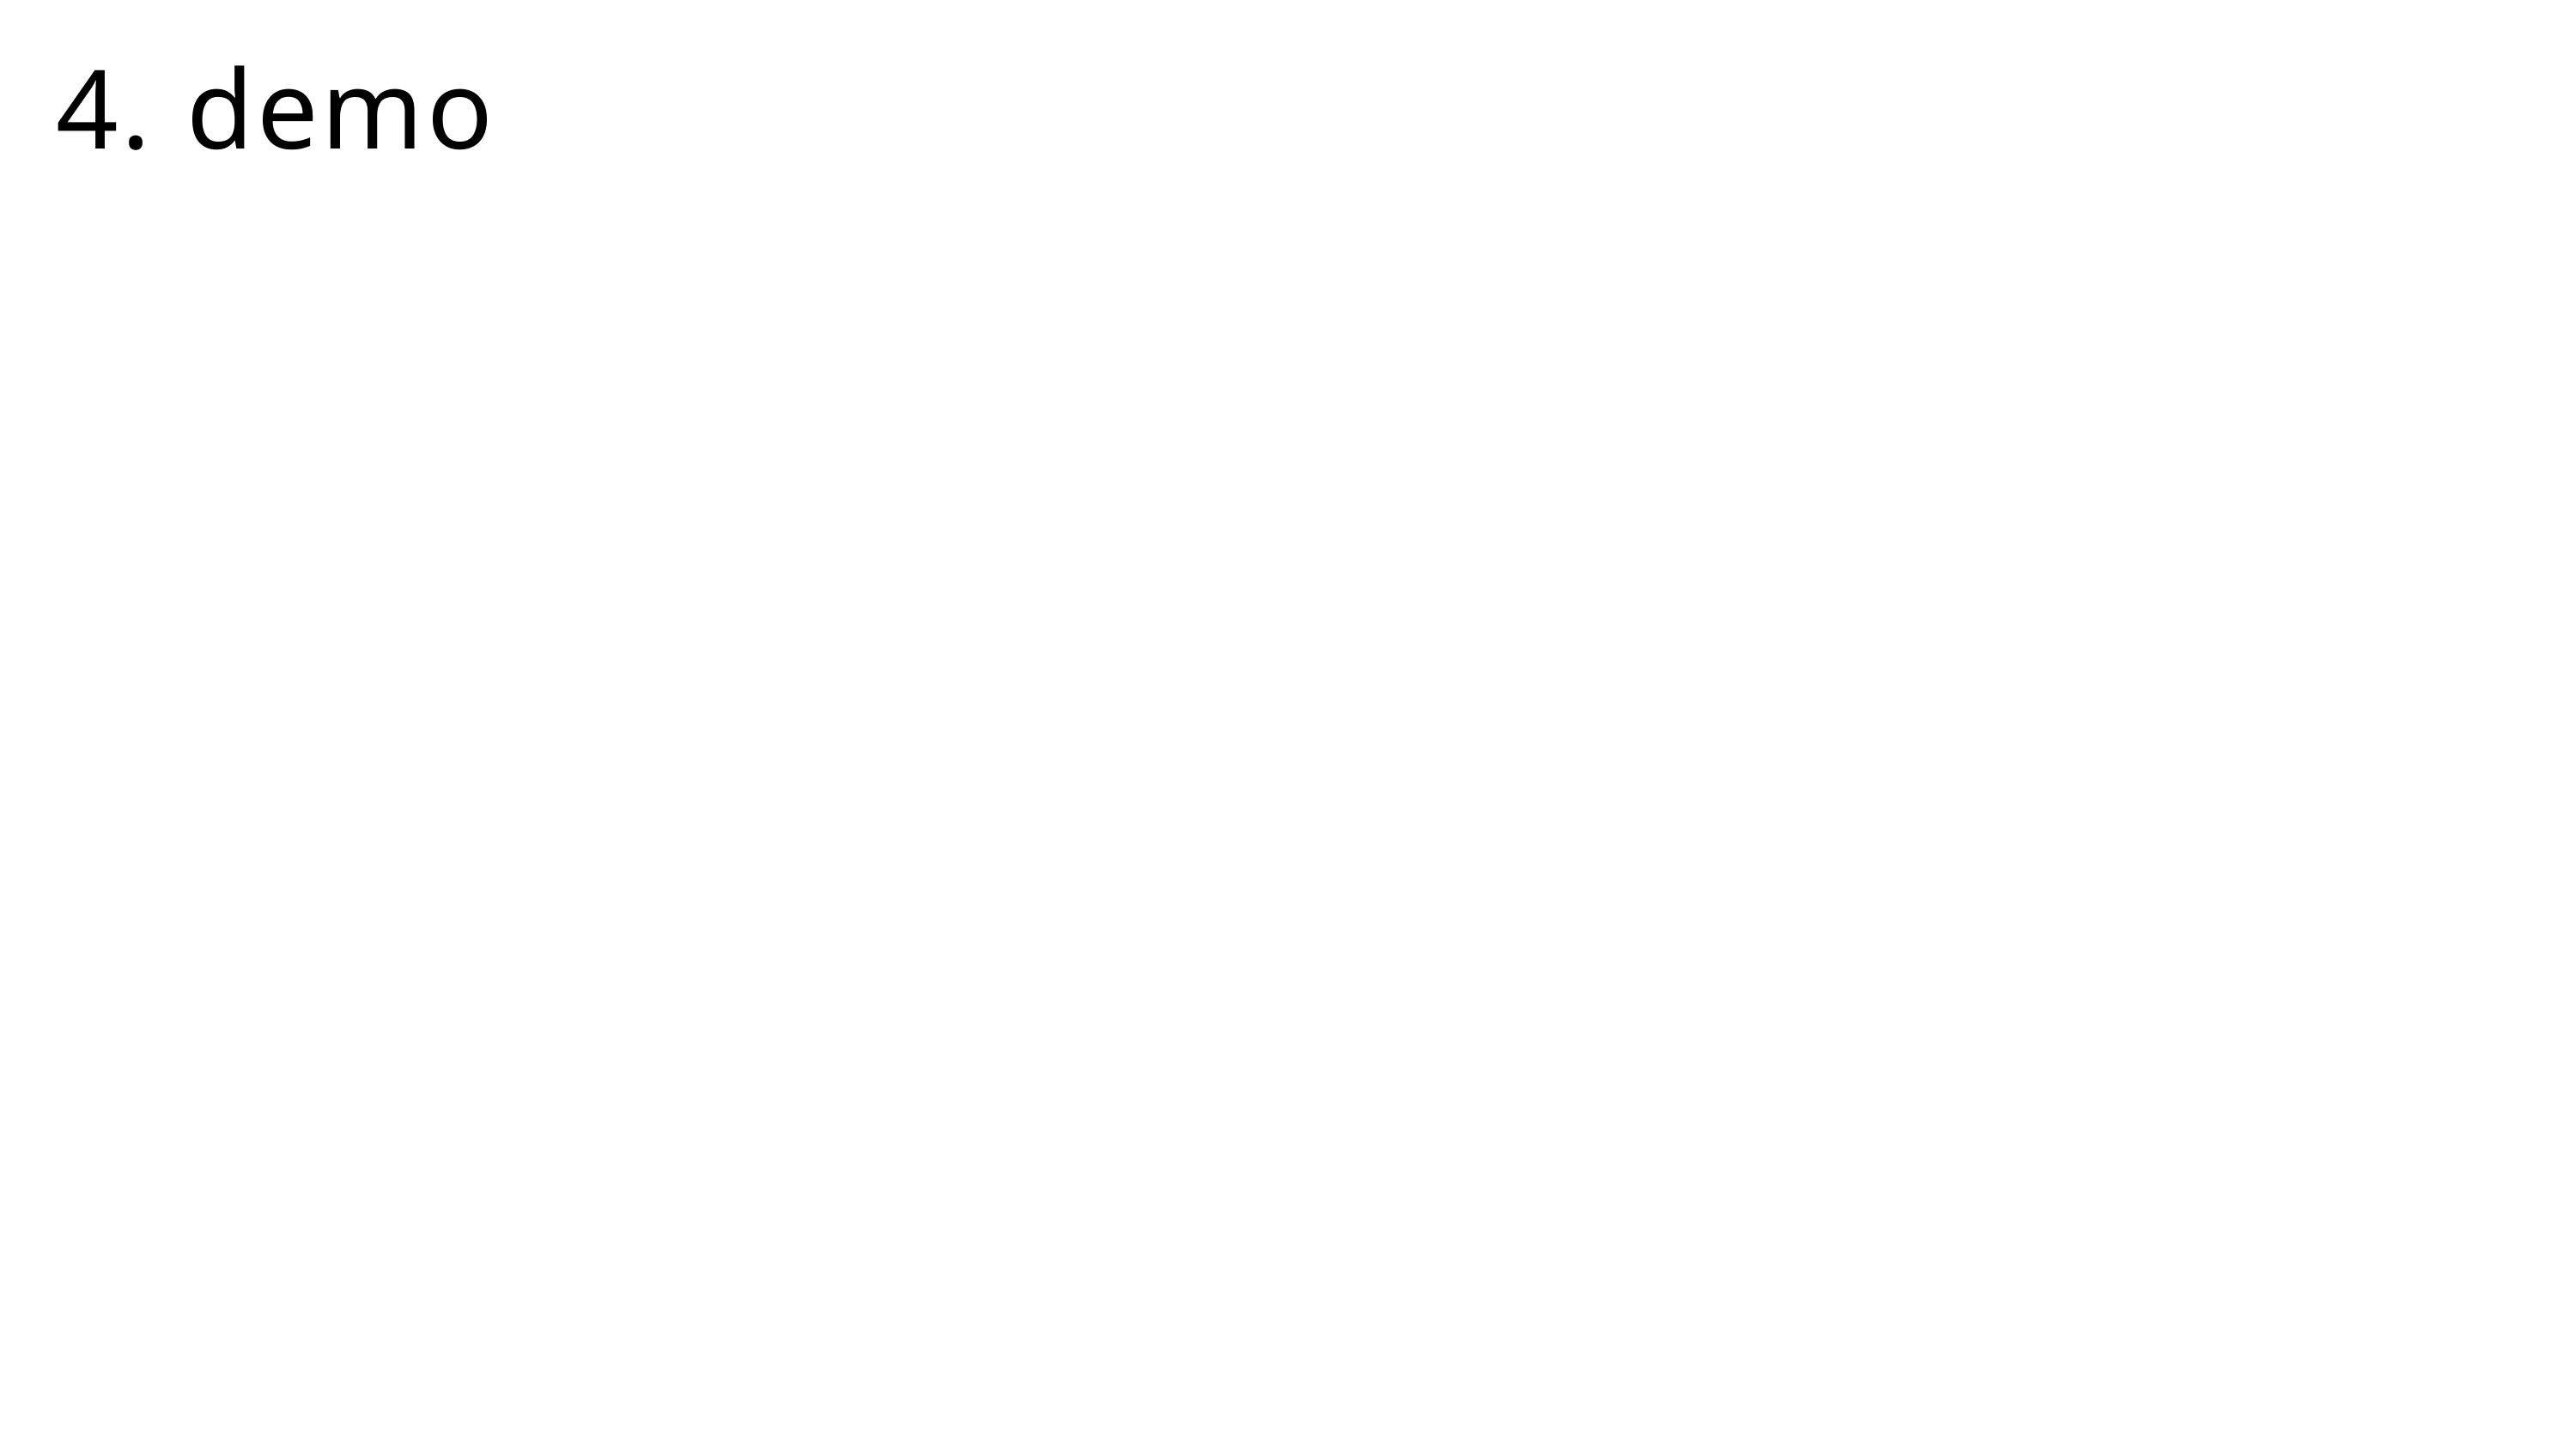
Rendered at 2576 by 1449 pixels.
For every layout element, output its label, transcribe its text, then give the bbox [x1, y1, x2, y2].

text_box 4. demo [43, 33, 1237, 177]
